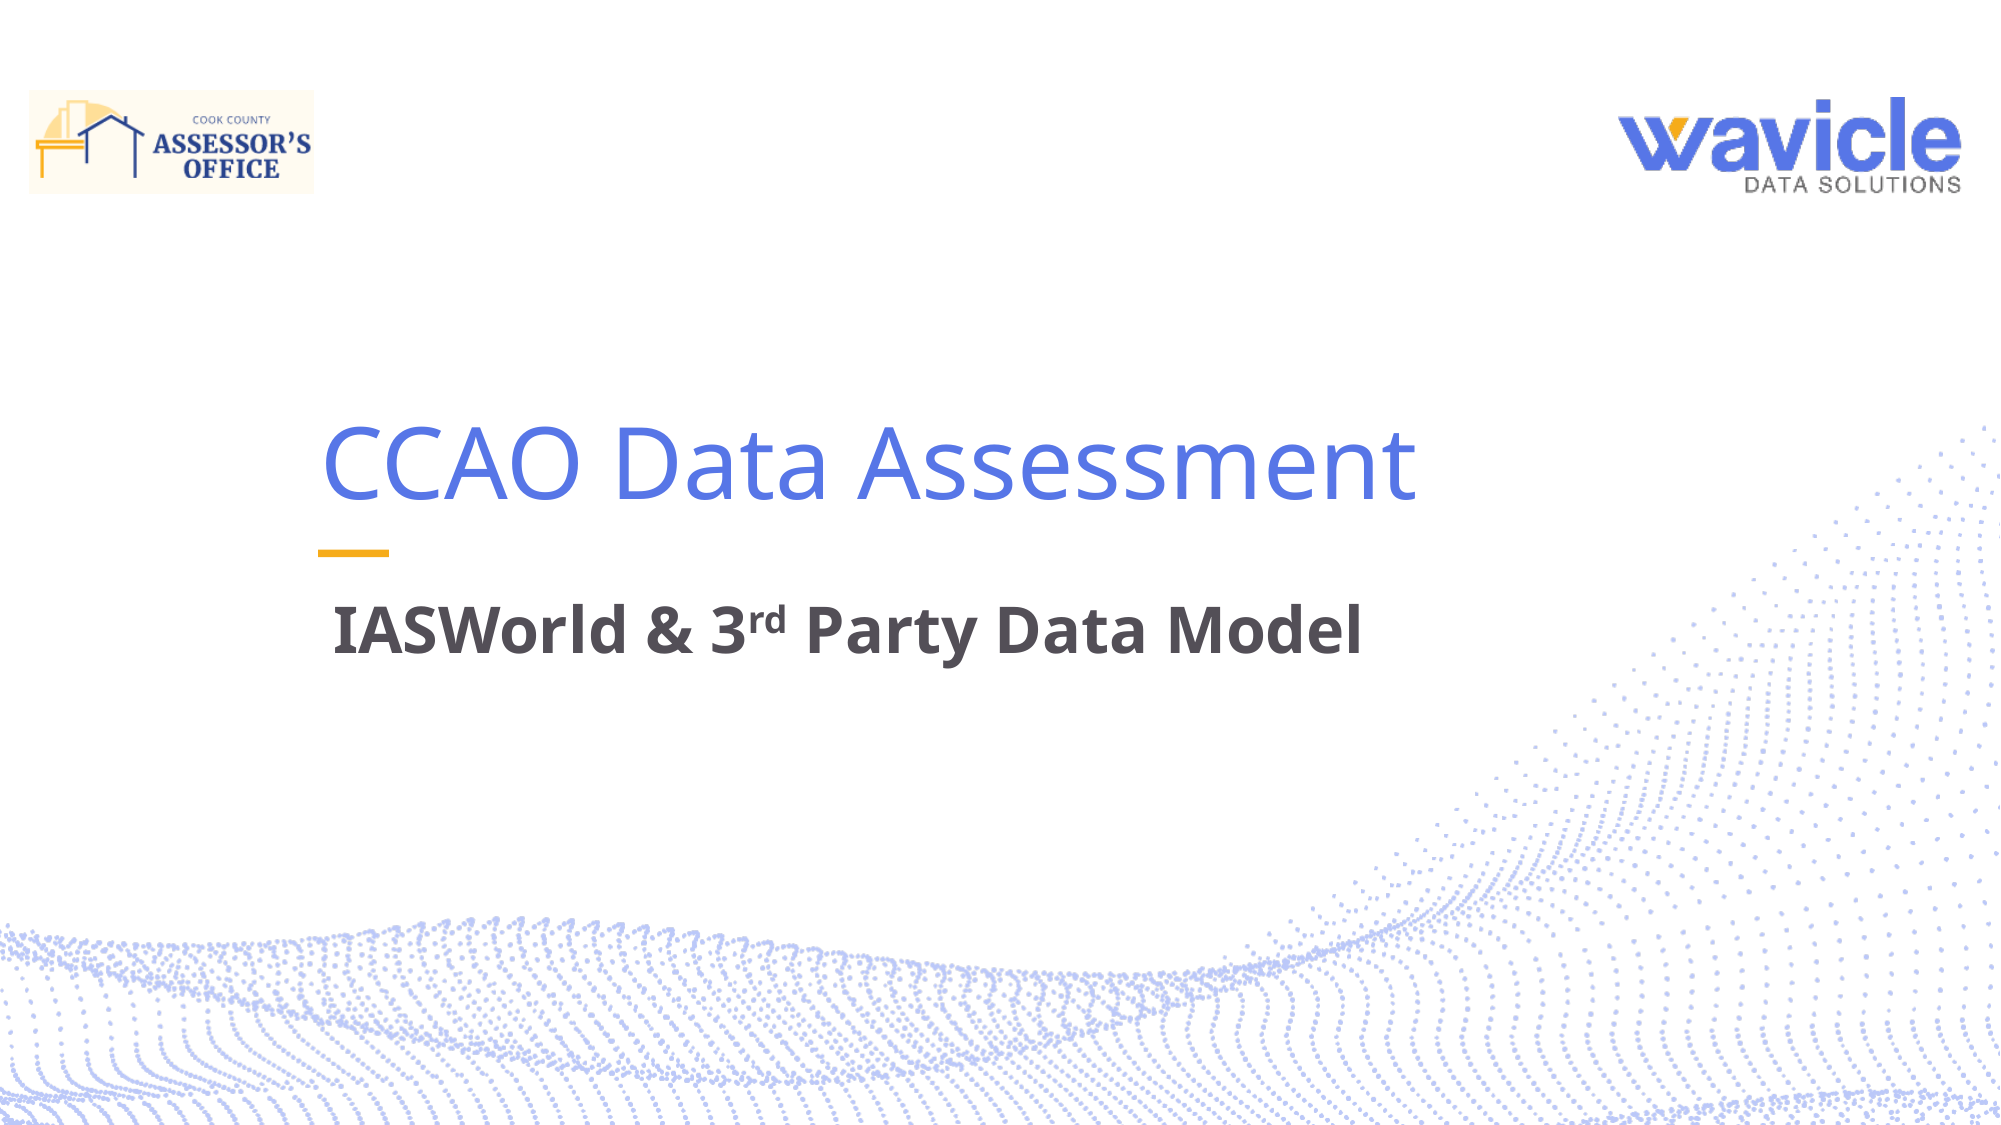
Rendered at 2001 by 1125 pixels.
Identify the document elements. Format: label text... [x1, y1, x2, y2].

picture [29, 89, 314, 194]
picture [0, 239, 2000, 1125]
picture [1618, 97, 1964, 203]
text_box [318, 549, 389, 558]
title CCAO Data Assessment [305, 394, 1695, 529]
text_box IASWorld & 3rd Party Data Model [318, 580, 1619, 656]
